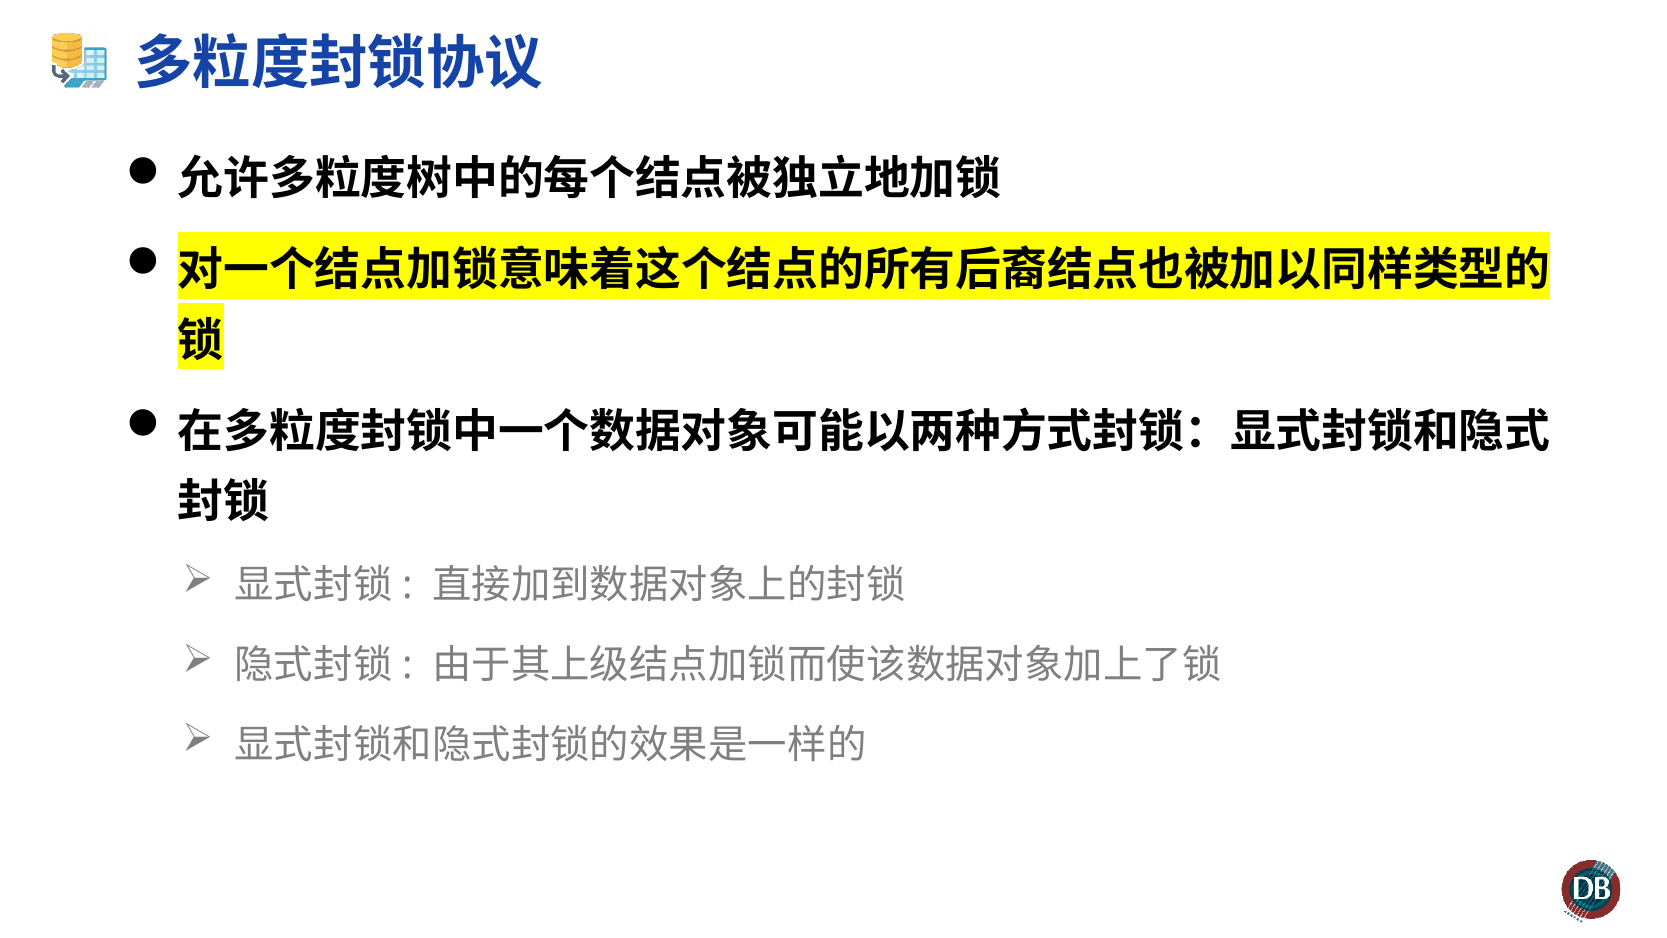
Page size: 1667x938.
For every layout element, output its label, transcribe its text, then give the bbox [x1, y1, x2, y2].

picture [1557, 858, 1623, 924]
picture [49, 30, 109, 90]
list 允许多粒度树中的每个结点被独立地加锁 对一个结点加锁意味着这个结点的所有后裔结点也被加以同样类型的锁 在多粒度封锁中一个数据对象可能以两种方式封锁：显式封锁和隐式封锁 显式封锁: 直接加到数据对象上的封锁 隐式封锁: 由于其上级结点加锁而使该数据对象加上了锁 显式封锁和隐式封锁的效果是一样的 [112, 126, 1590, 773]
title 多粒度封锁协议 [118, 17, 1590, 103]
